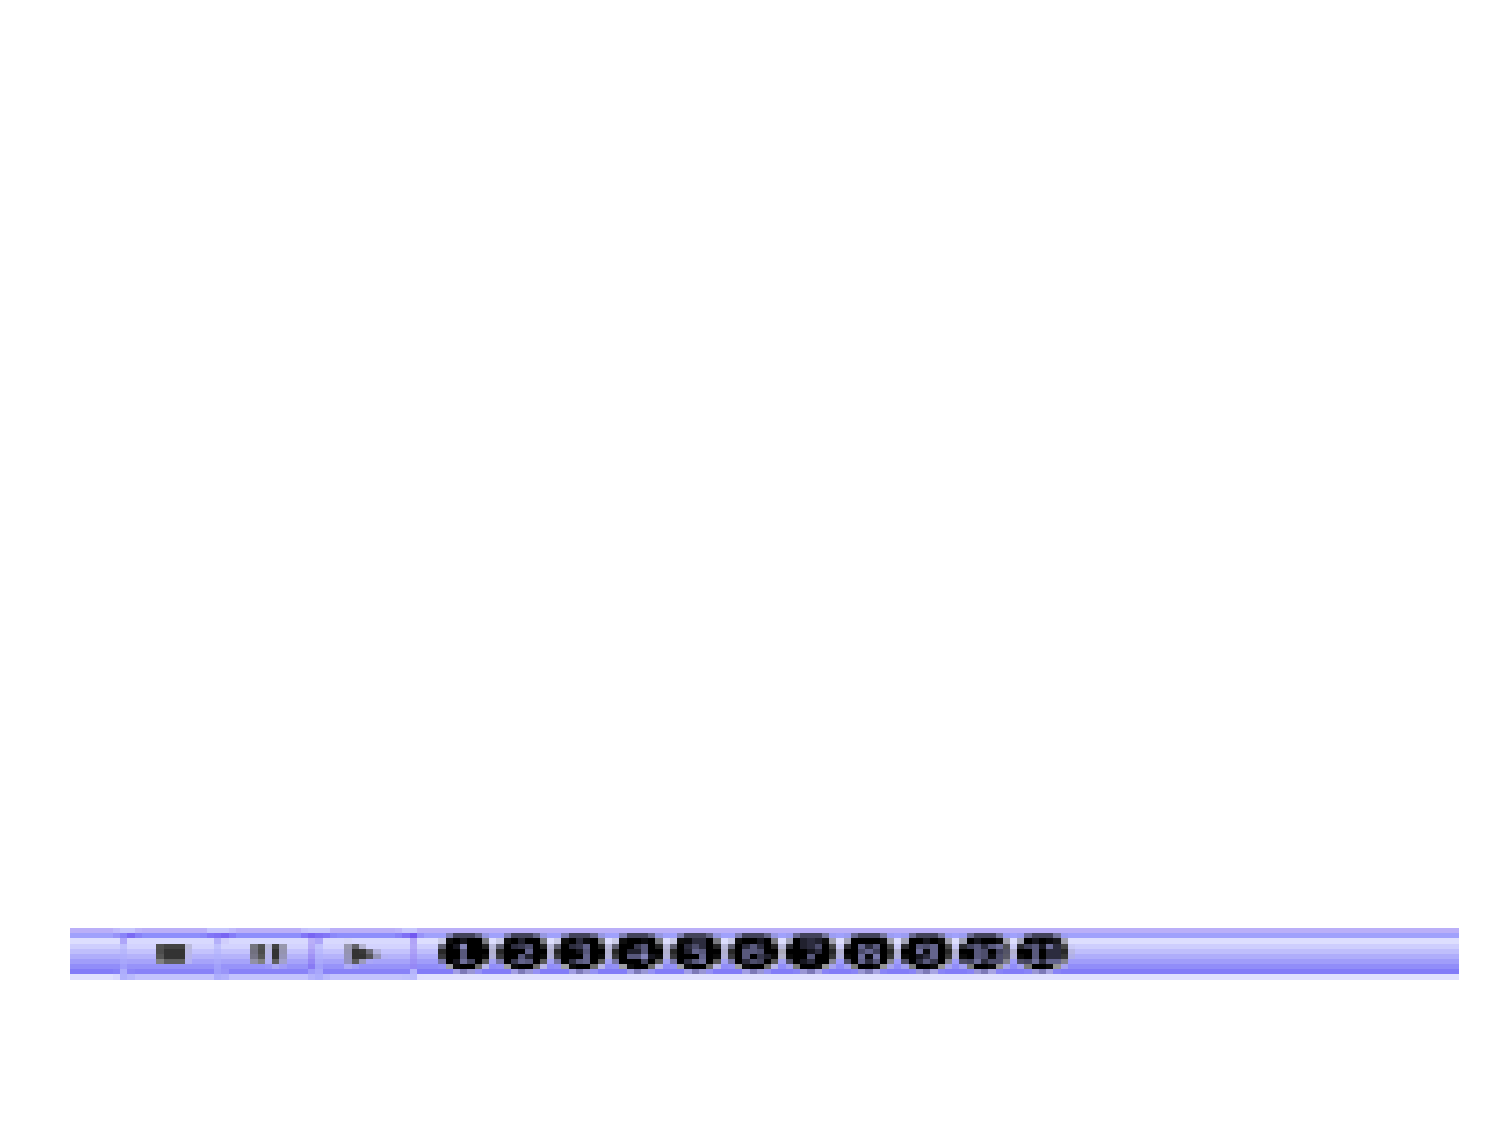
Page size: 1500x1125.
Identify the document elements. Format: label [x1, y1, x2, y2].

picture [70, 89, 1459, 1078]
